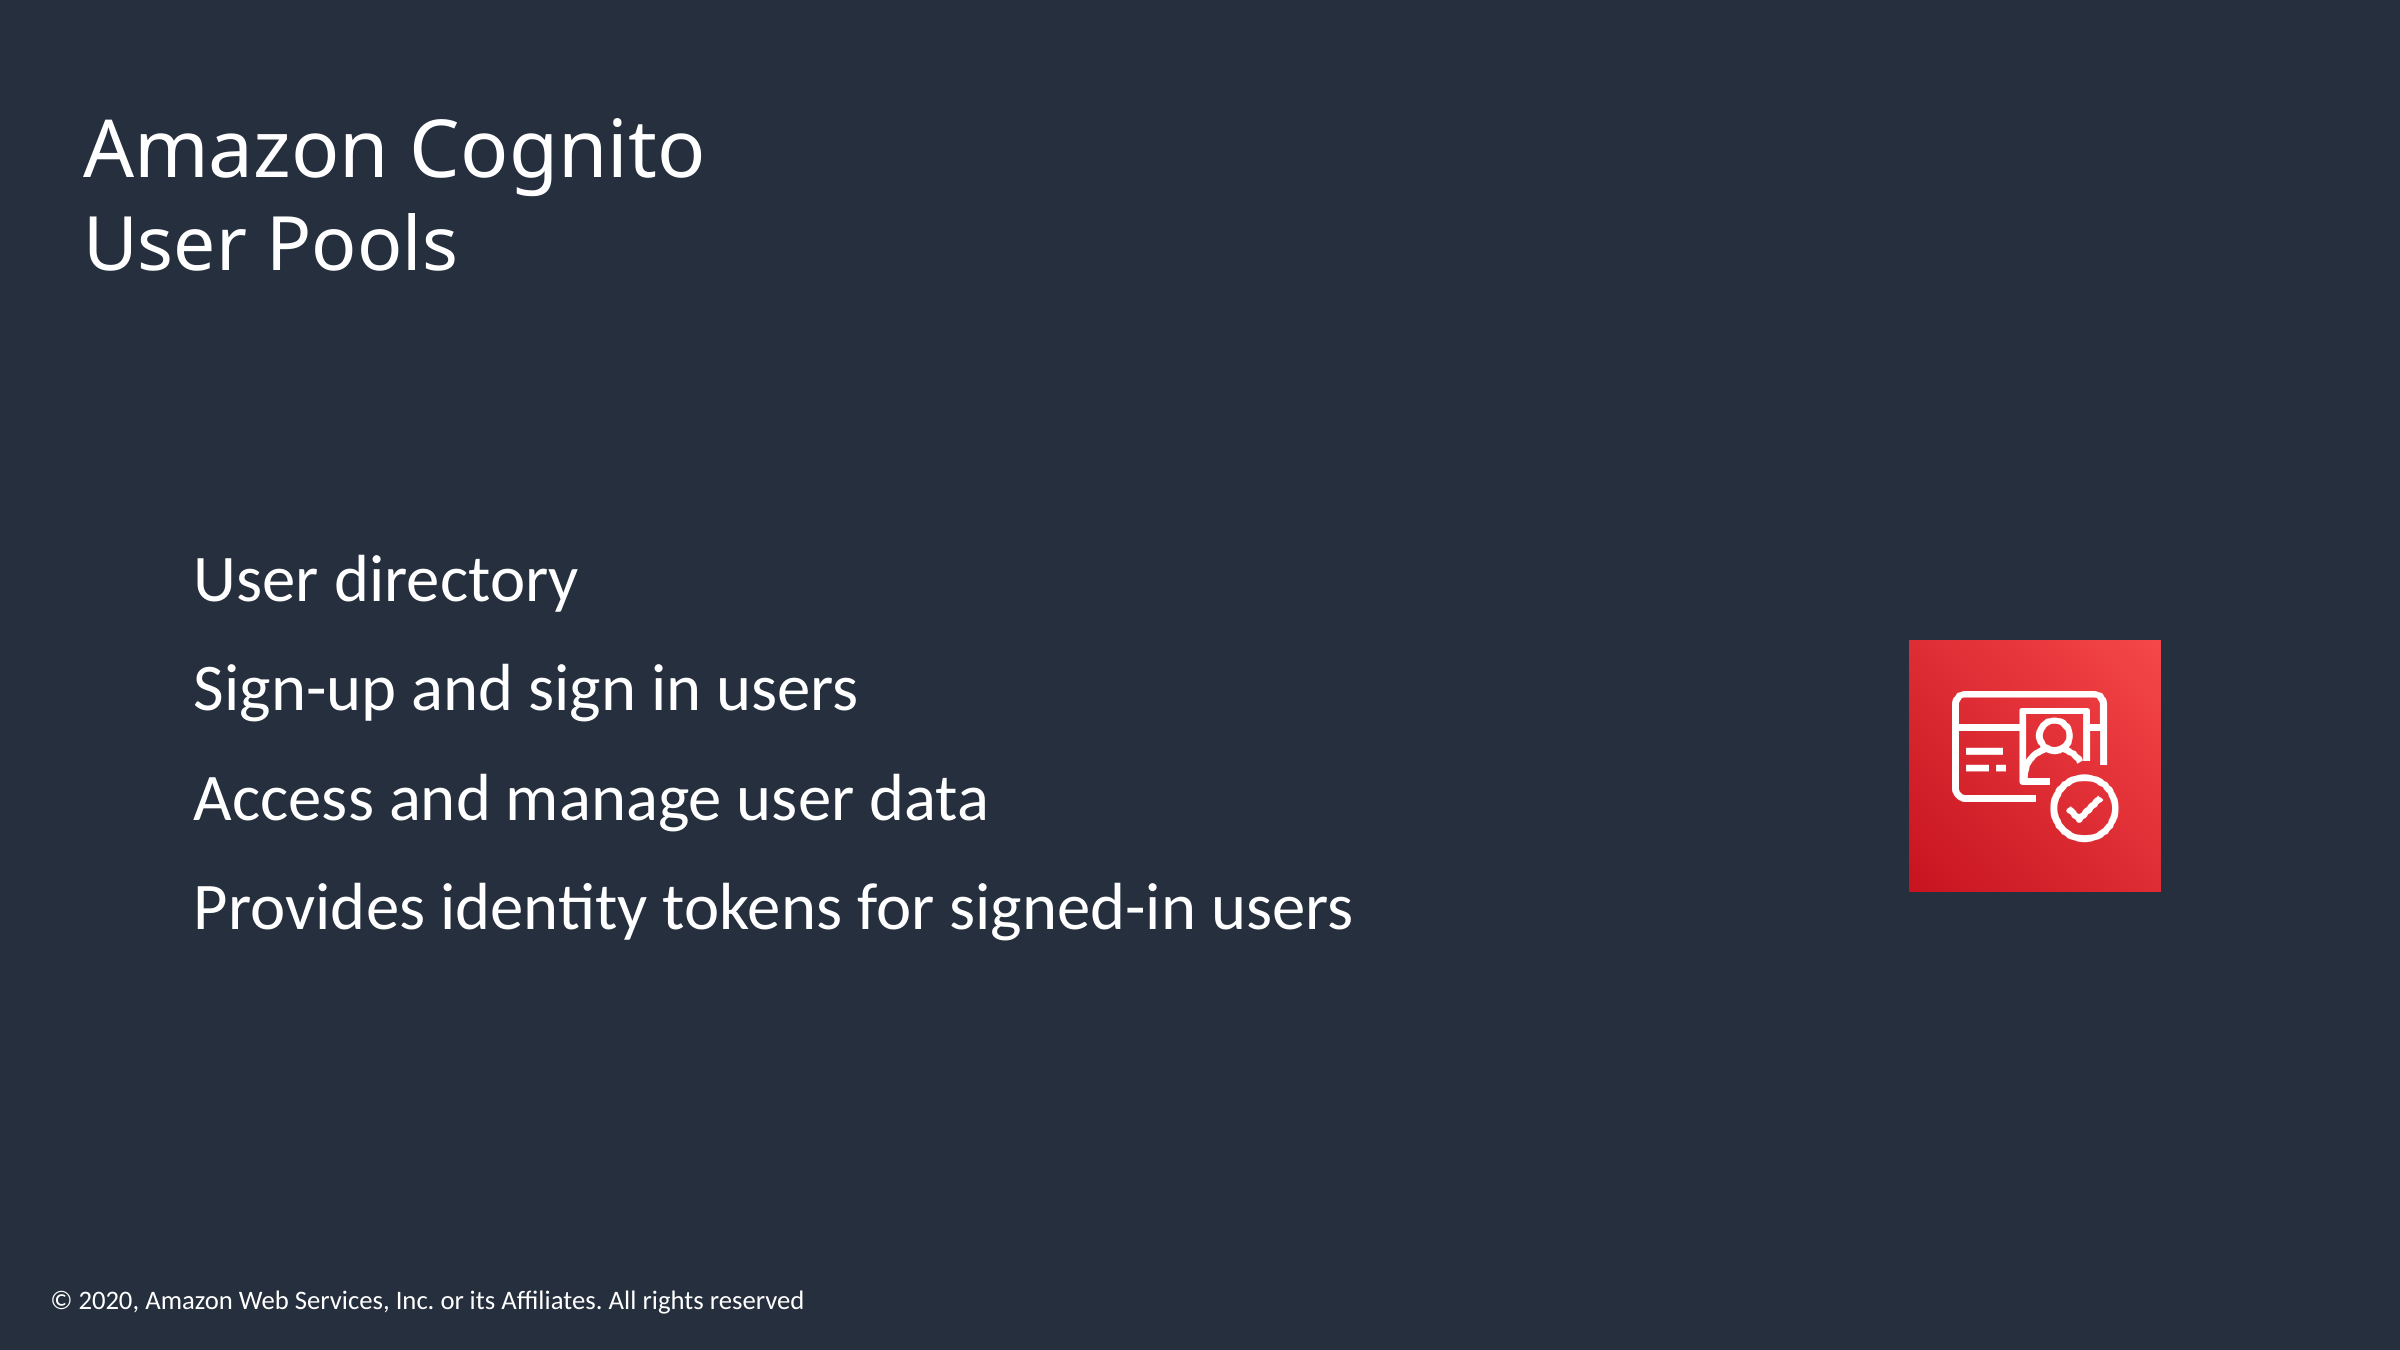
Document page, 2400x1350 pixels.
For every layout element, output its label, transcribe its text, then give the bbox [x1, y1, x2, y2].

picture [1909, 640, 2161, 892]
text_box User directory Sign-up and sign in users Access and manage user data Provides identity tokens for signed-in users [163, 519, 1692, 969]
text_box User Pools [53, 181, 844, 311]
title Amazon Cognito [53, 56, 2347, 235]
